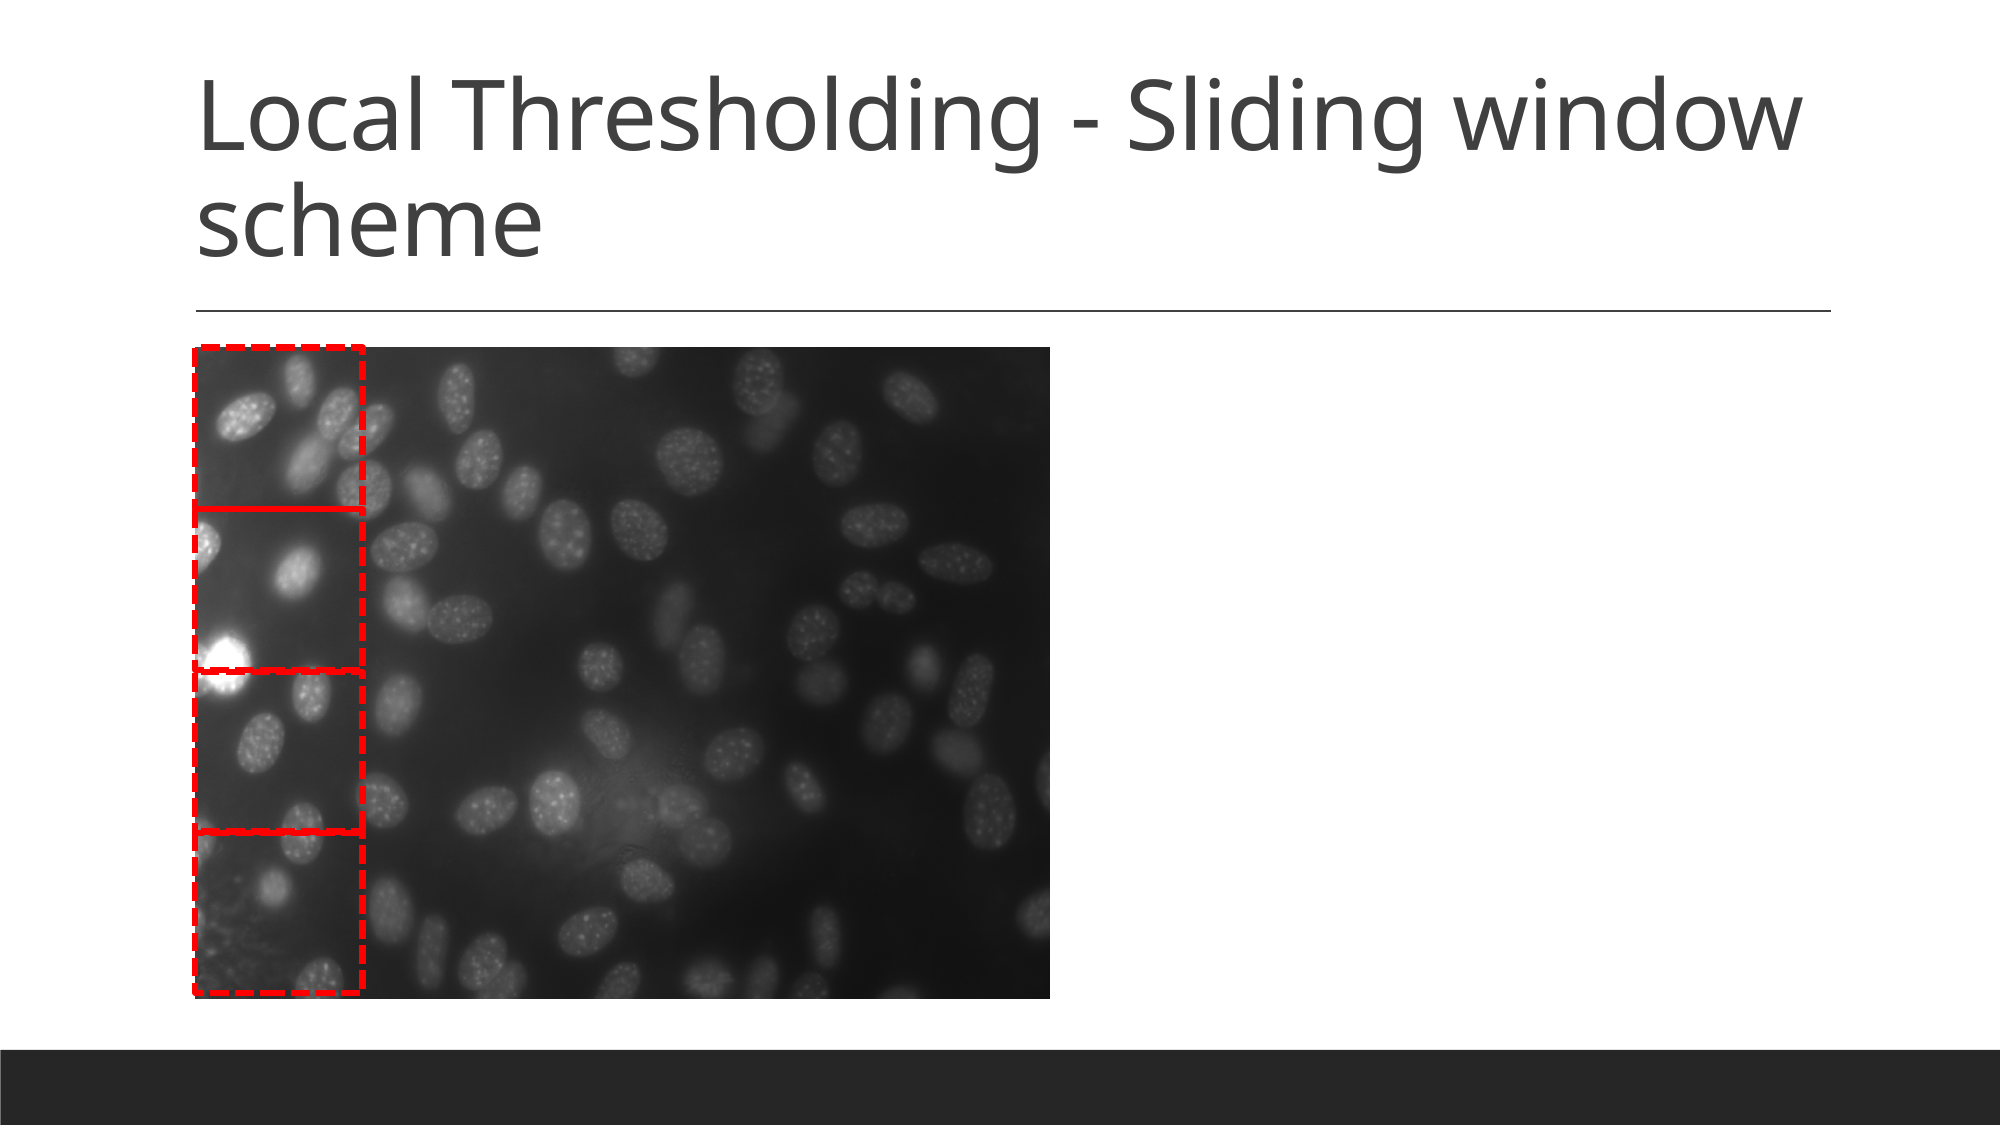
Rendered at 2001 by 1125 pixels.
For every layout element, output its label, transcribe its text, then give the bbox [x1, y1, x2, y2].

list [194, 347, 1051, 1000]
title Local Thresholding - Sliding window scheme [180, 47, 1830, 285]
